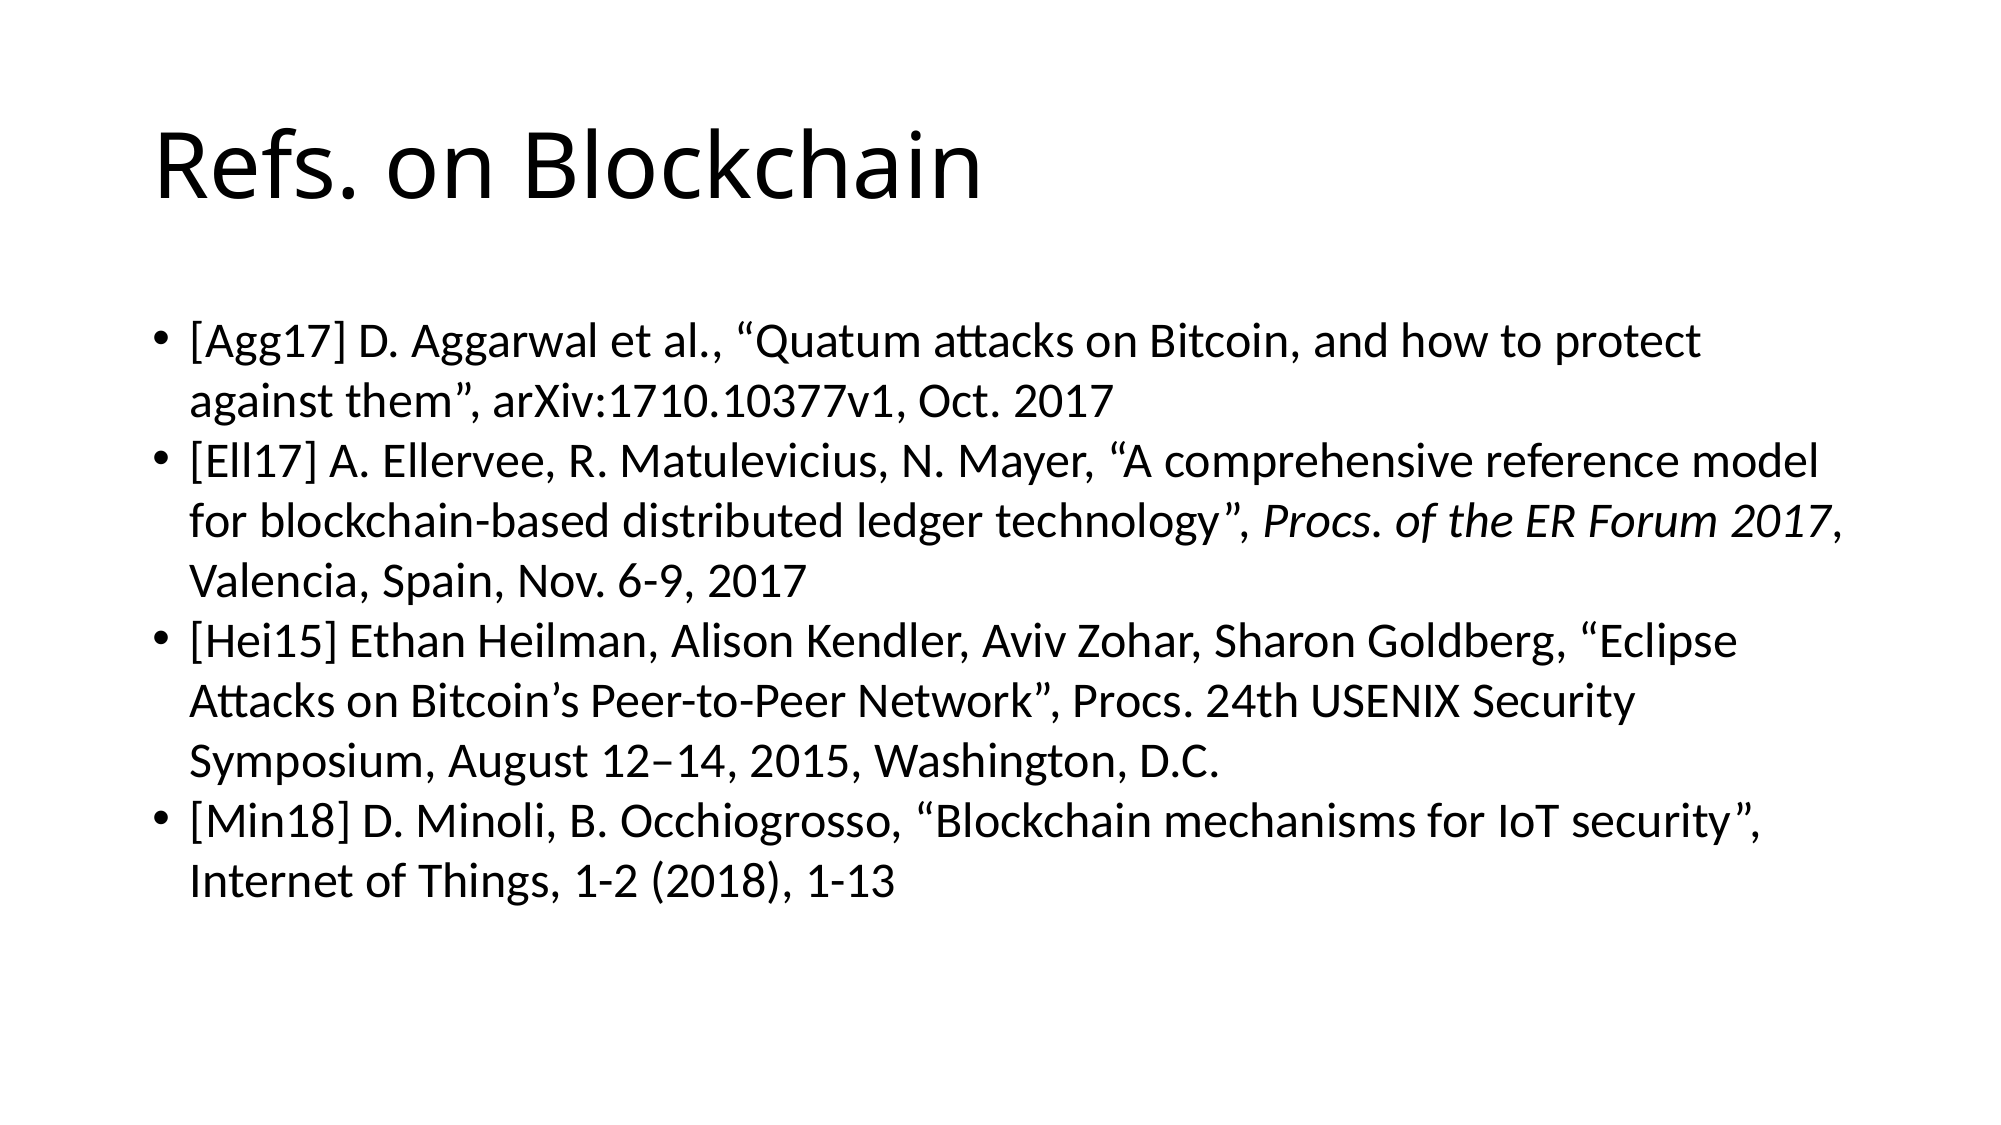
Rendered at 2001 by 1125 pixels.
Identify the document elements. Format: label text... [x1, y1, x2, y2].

list [Agg17] D. Aggarwal et al., “Quatum attacks on Bitcoin, and how to protect against them”, arXiv:1710.10377v1, Oct. 2017 [Ell17] A. Ellervee, R. Matulevicius, N. Mayer, “A comprehensive reference model for blockchain-based distributed ledger technology”, Procs. of the ER Forum 2017, Valencia, Spain, Nov. 6-9, 2017 [Hei15] Ethan Heilman, Alison Kendler, Aviv Zohar, Sharon Goldberg, “Eclipse Attacks on Bitcoin’s Peer-to-Peer Network”, Procs. 24th USENIX Security Symposium, August 12–14, 2015, Washington, D.C. [Min18] D. Minoli, B. Occhiogrosso, “Blockchain mechanisms for IoT security”, Internet of Things, 1-2 (2018), 1-13 [137, 299, 1863, 1014]
title Refs. on Blockchain [137, 59, 1863, 278]
